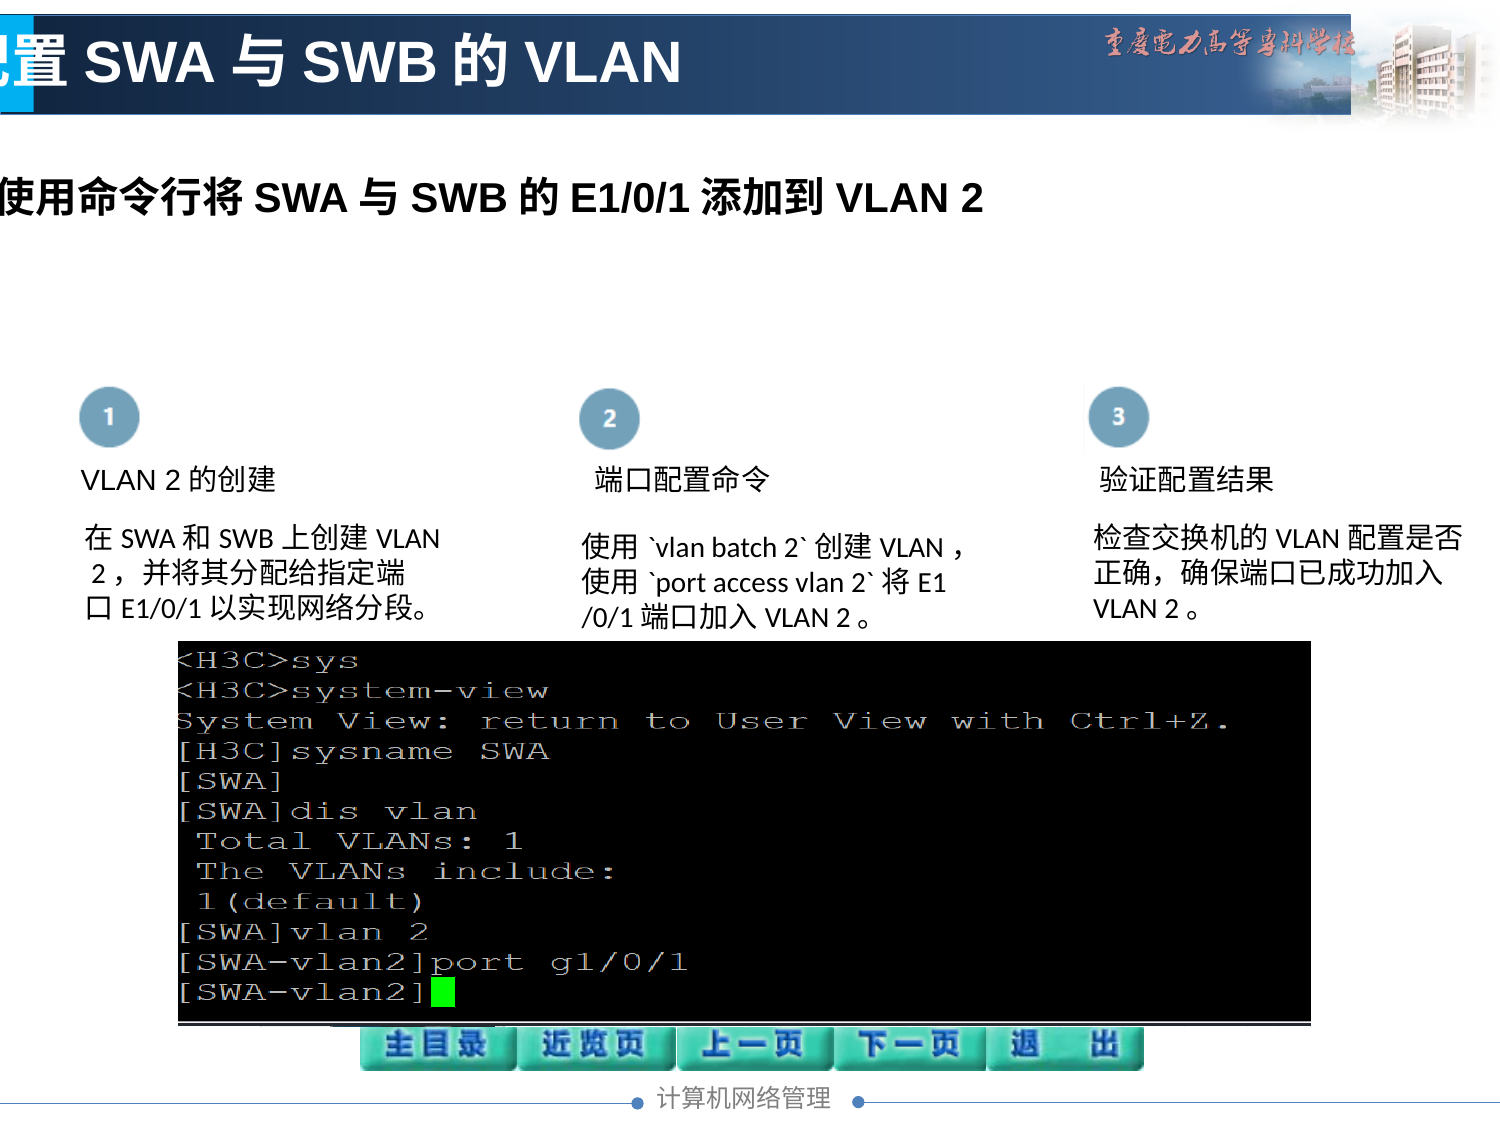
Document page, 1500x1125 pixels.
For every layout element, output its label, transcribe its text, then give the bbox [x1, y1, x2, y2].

text_box 配置SWA与SWB的VLAN [0, 16, 698, 102]
picture [178, 641, 1311, 1071]
text_box 在SWA和SWB上创建VLAN 2，并将其分配给指定端 口E1/0/1以实现网络分段。 [69, 512, 458, 632]
picture [578, 384, 651, 453]
text_box 端口配置命令 [580, 453, 786, 504]
text_box 检查交换机的VLAN配置是否 正确，确保端口已成功加入 VLAN 2。 [1078, 512, 1480, 632]
text_box VLAN 2的创建 [65, 453, 291, 504]
picture [74, 384, 146, 454]
text_box 检查PCA与PCC是否连接到 相同的VLAN，如果不在同 一VLAN中，则需要调整配 置。 [1351, 49, 1451, 85]
picture [1083, 384, 1156, 454]
text_box VLAN的网络安全性 [1351, 56, 1441, 78]
text_box 使用命令行将SWA与SWB的E1/0/1添加到VLAN 2 [0, 163, 999, 228]
text_box 使用`vlan batch 2`创建VLAN， 使用`port access vlan 2`将E1 /0/1端口加入VLAN 2。 [566, 520, 996, 641]
picture [1084, 15, 1374, 86]
text_box VLANIF接口的创建与配置 [1351, 52, 1447, 82]
text_box 验证配置结果 [1084, 453, 1290, 504]
